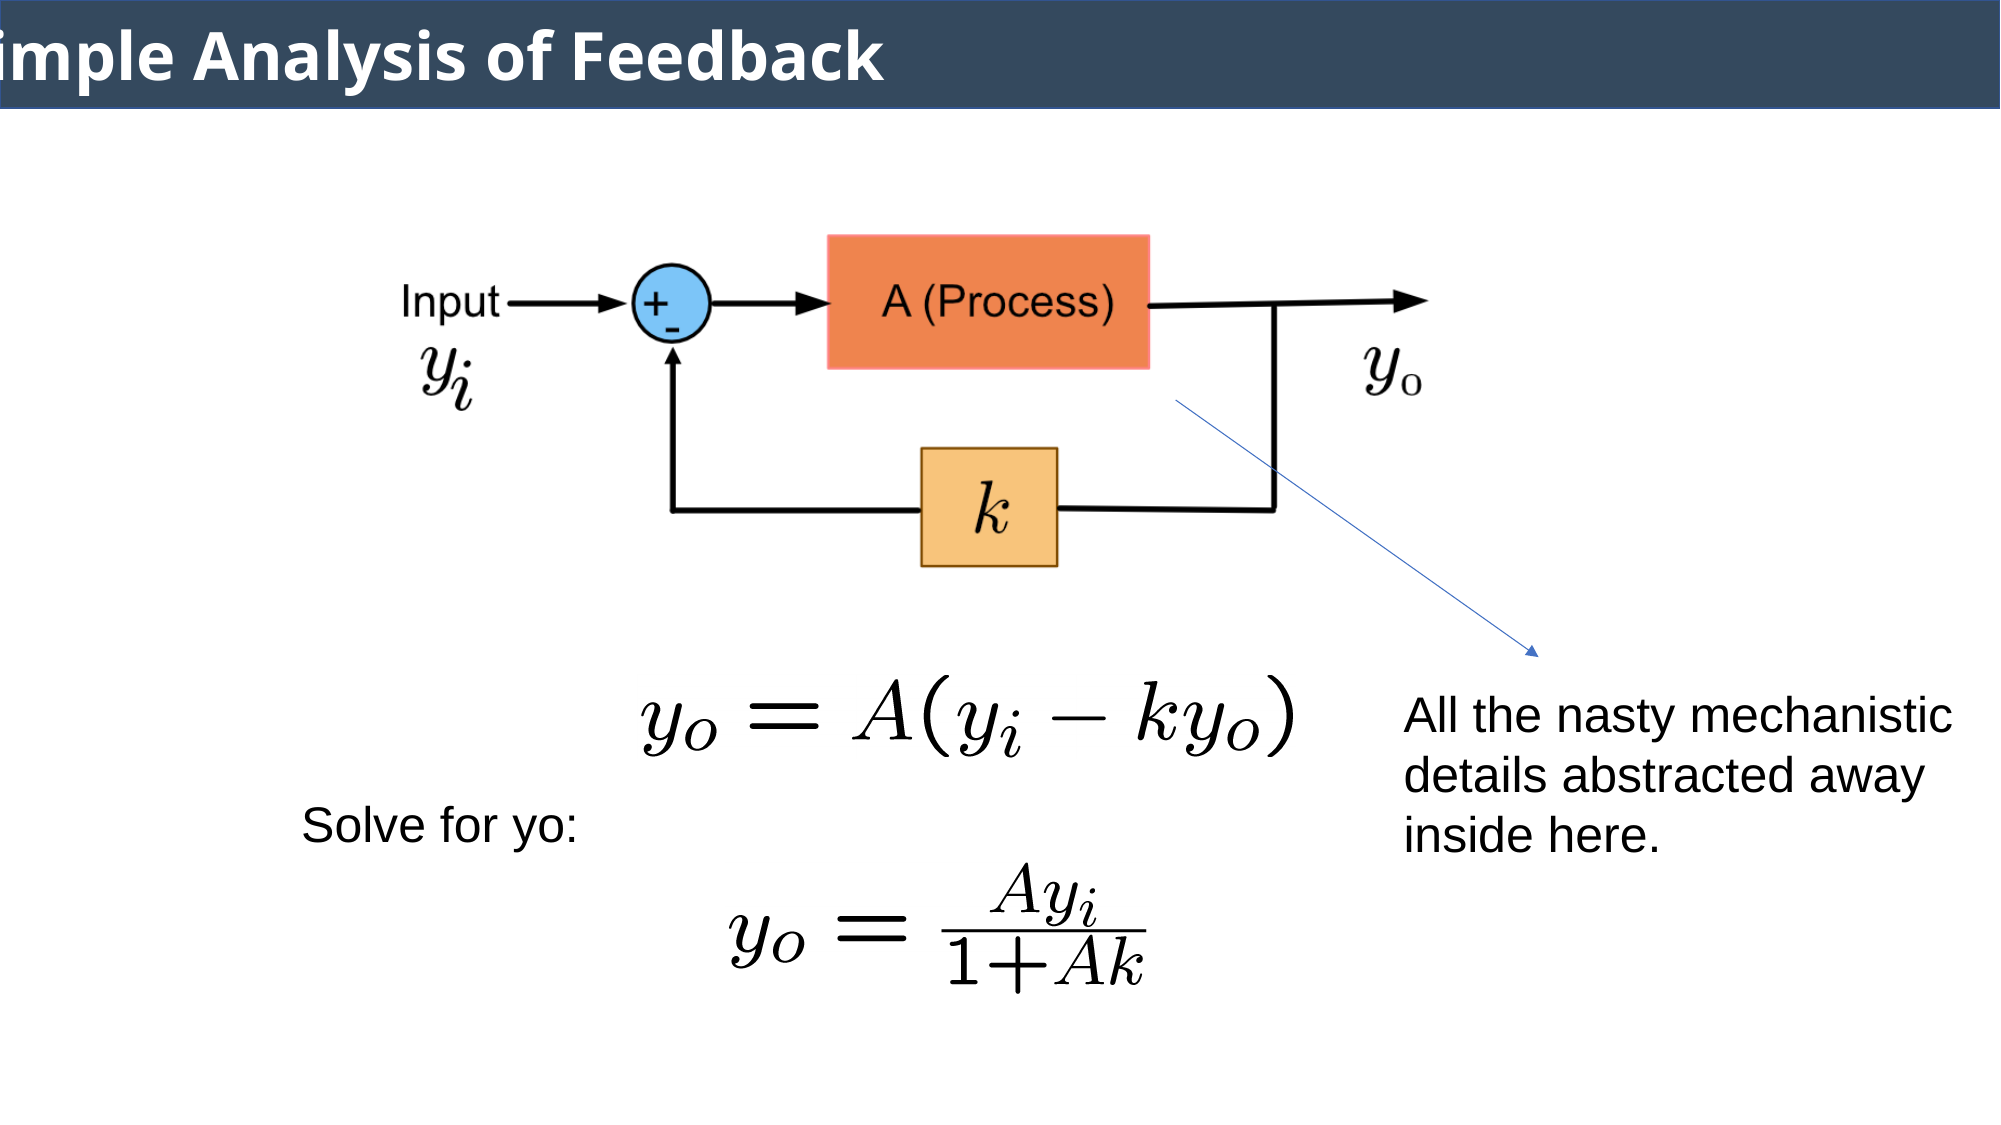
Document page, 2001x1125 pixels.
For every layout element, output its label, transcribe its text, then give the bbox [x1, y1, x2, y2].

text_box Simple Analysis of Feedback [0, 6, 901, 102]
picture [351, 218, 1449, 592]
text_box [1175, 399, 1539, 658]
picture [637, 674, 1296, 759]
text_box [0, 0, 2000, 109]
picture [724, 862, 1151, 996]
text_box Solve for yo: [286, 784, 595, 860]
text_box All the nasty mechanistic details abstracted away inside here. [1388, 674, 1983, 870]
